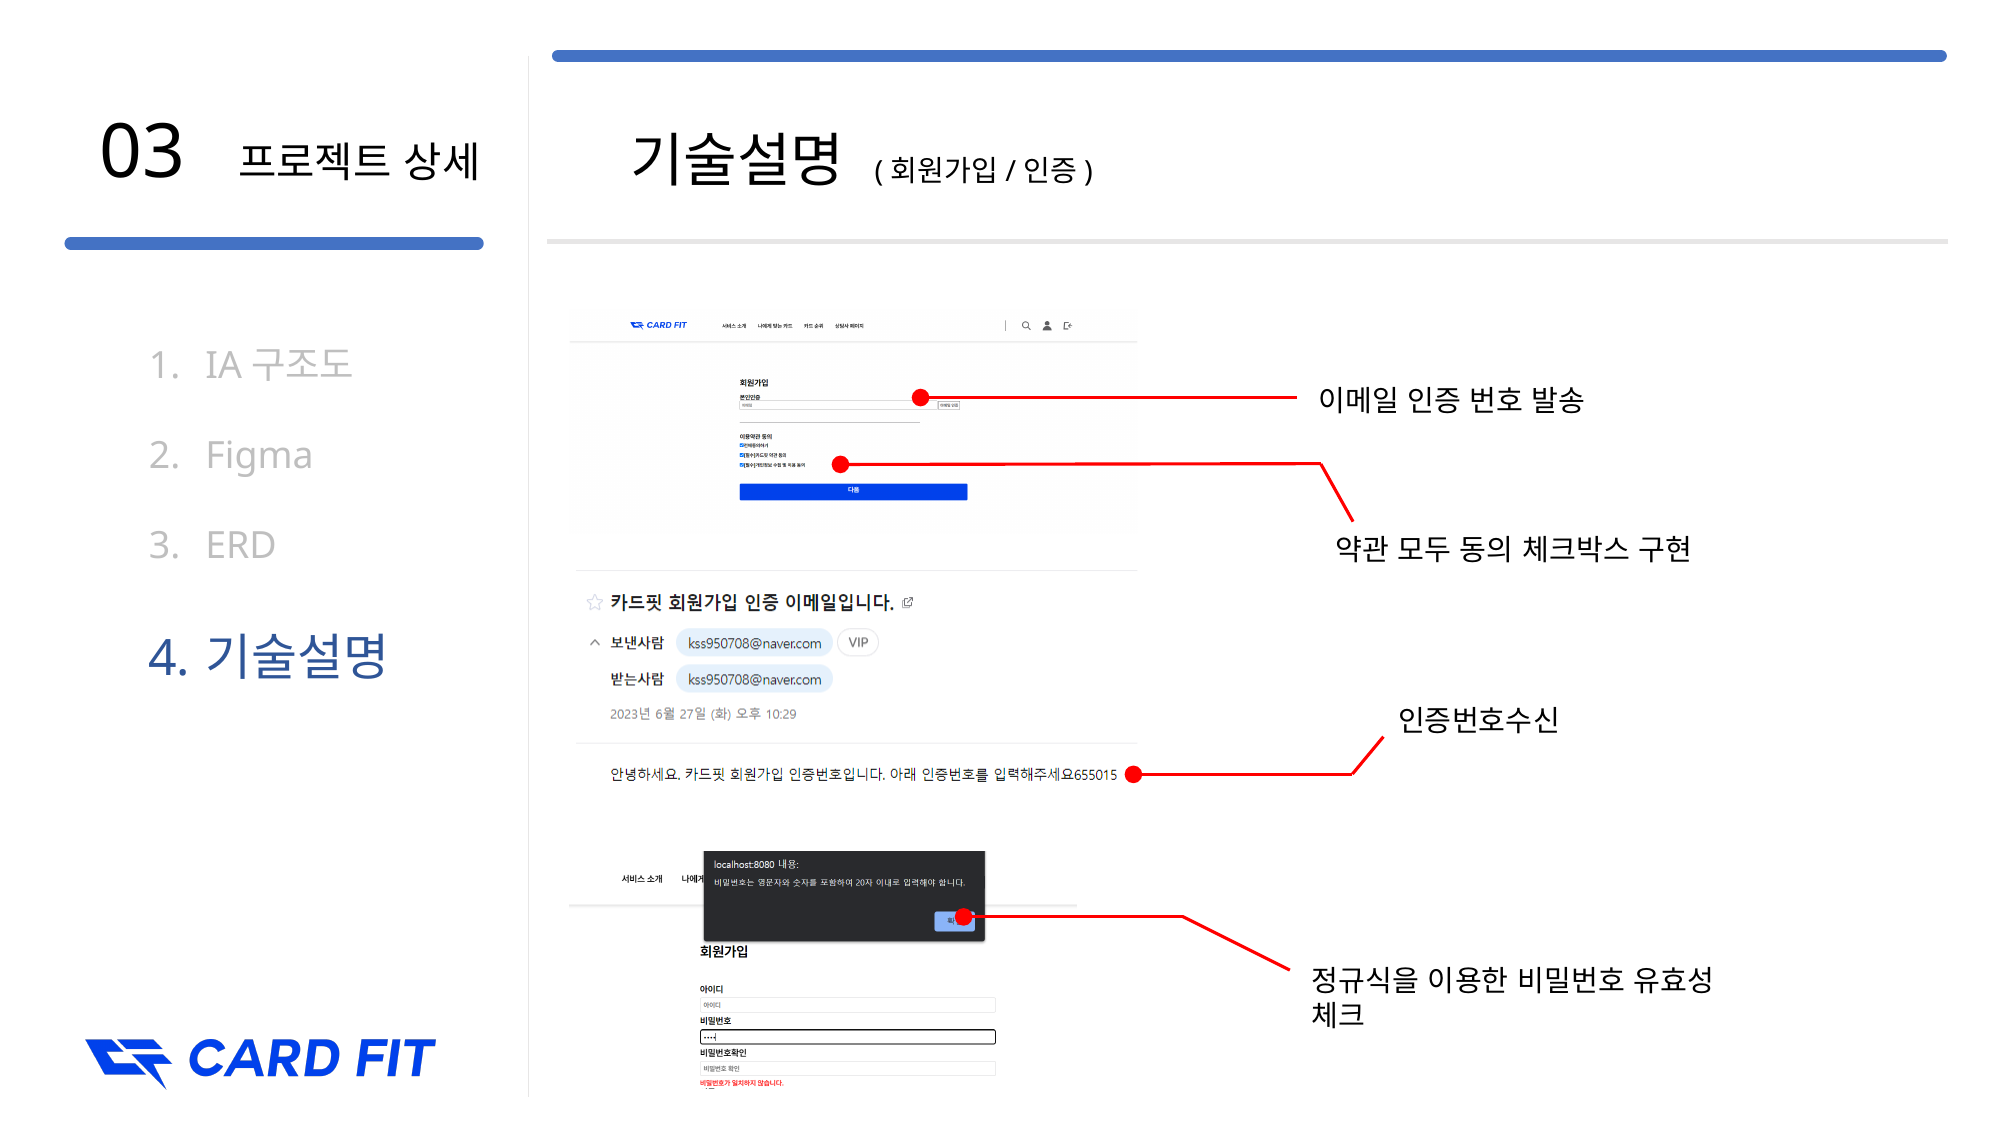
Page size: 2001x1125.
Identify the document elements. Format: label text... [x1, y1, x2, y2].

text_box 약관 모두 동의 체크박스 구현 [1320, 523, 1800, 574]
picture [569, 569, 1138, 821]
picture [569, 309, 1138, 534]
text_box 이메일 인증 번호 발송 [1303, 374, 1782, 425]
text_box 정규식을 이용한 비밀번호 유효성 체크 [1297, 954, 1750, 1040]
text_box IA구조도 Figma ERD 기술설명 [134, 288, 454, 694]
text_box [831, 455, 1354, 522]
picture [569, 851, 1077, 1089]
text_box 기술설명 (회원가입/인증) [615, 115, 1144, 201]
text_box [911, 388, 1298, 407]
text_box 03 프로젝트 상세 [84, 95, 504, 200]
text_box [954, 908, 1290, 971]
text_box 인증번호수신 [1383, 694, 1624, 745]
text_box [1124, 736, 1384, 784]
picture [85, 1026, 436, 1090]
